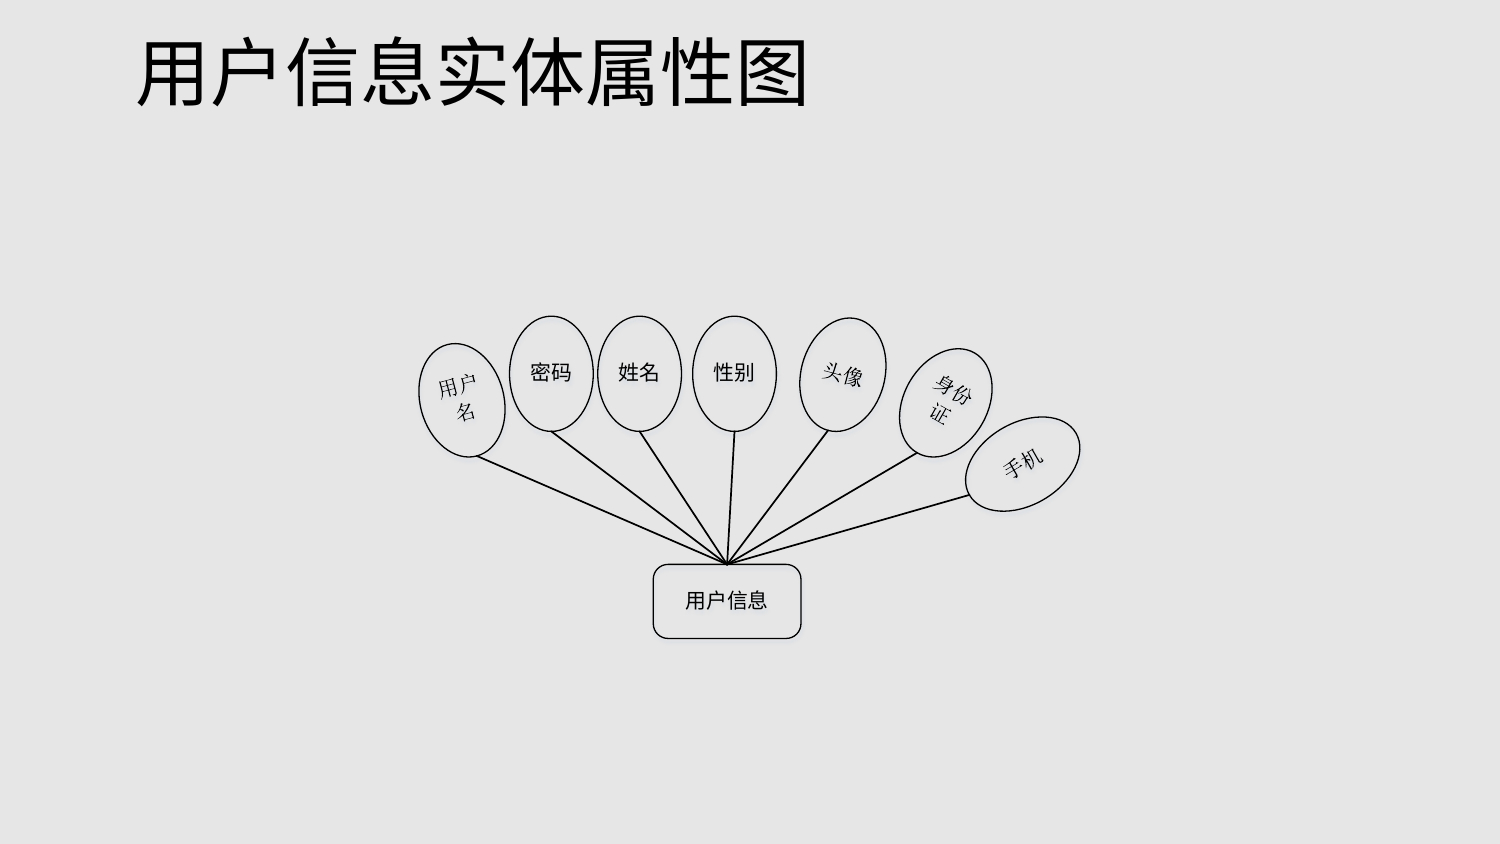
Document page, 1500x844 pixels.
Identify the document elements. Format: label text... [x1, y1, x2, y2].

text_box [404, 306, 1097, 649]
text_box 用户信息实体属性图 [120, 18, 1015, 123]
